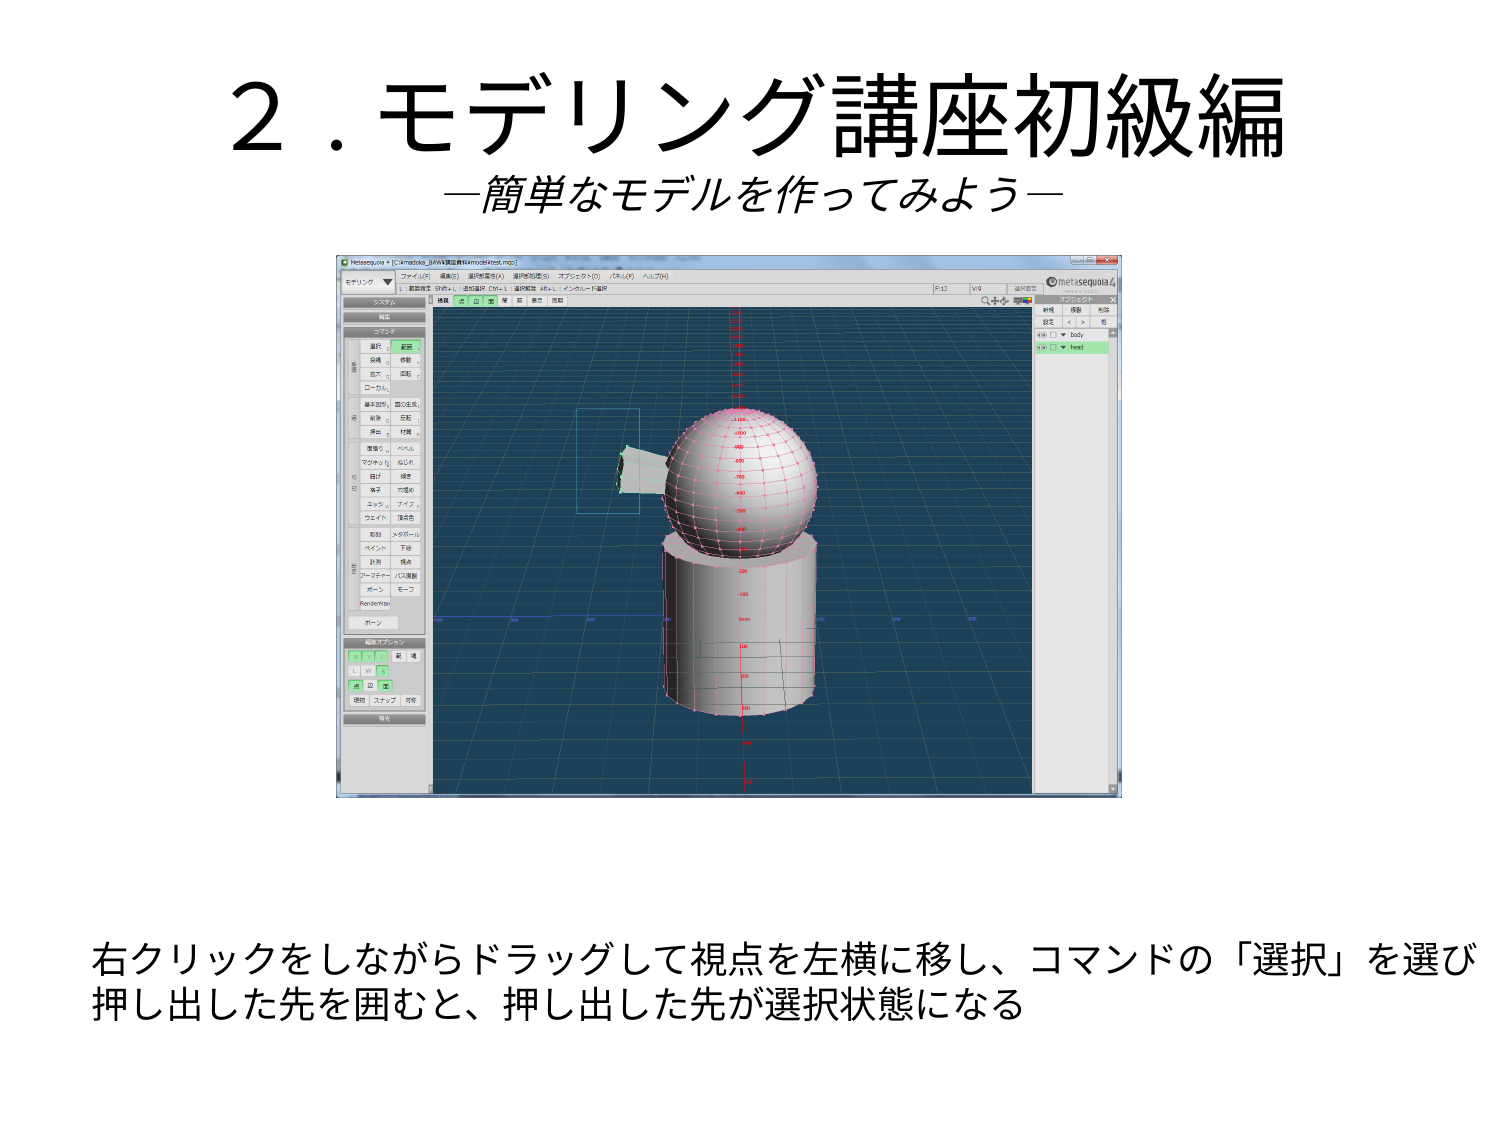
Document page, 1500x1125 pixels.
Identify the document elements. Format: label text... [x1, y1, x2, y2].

picture [336, 255, 1122, 798]
title ２.モデリング講座初級編 ―簡単なモデルを作ってみよう― [75, 45, 1425, 233]
text_box 右クリックをしながらドラッグして視点を左横に移し、コマンドの「選択」を選び 押し出した先を囲むと、押し出した先が選択状態になる [76, 928, 1493, 1033]
